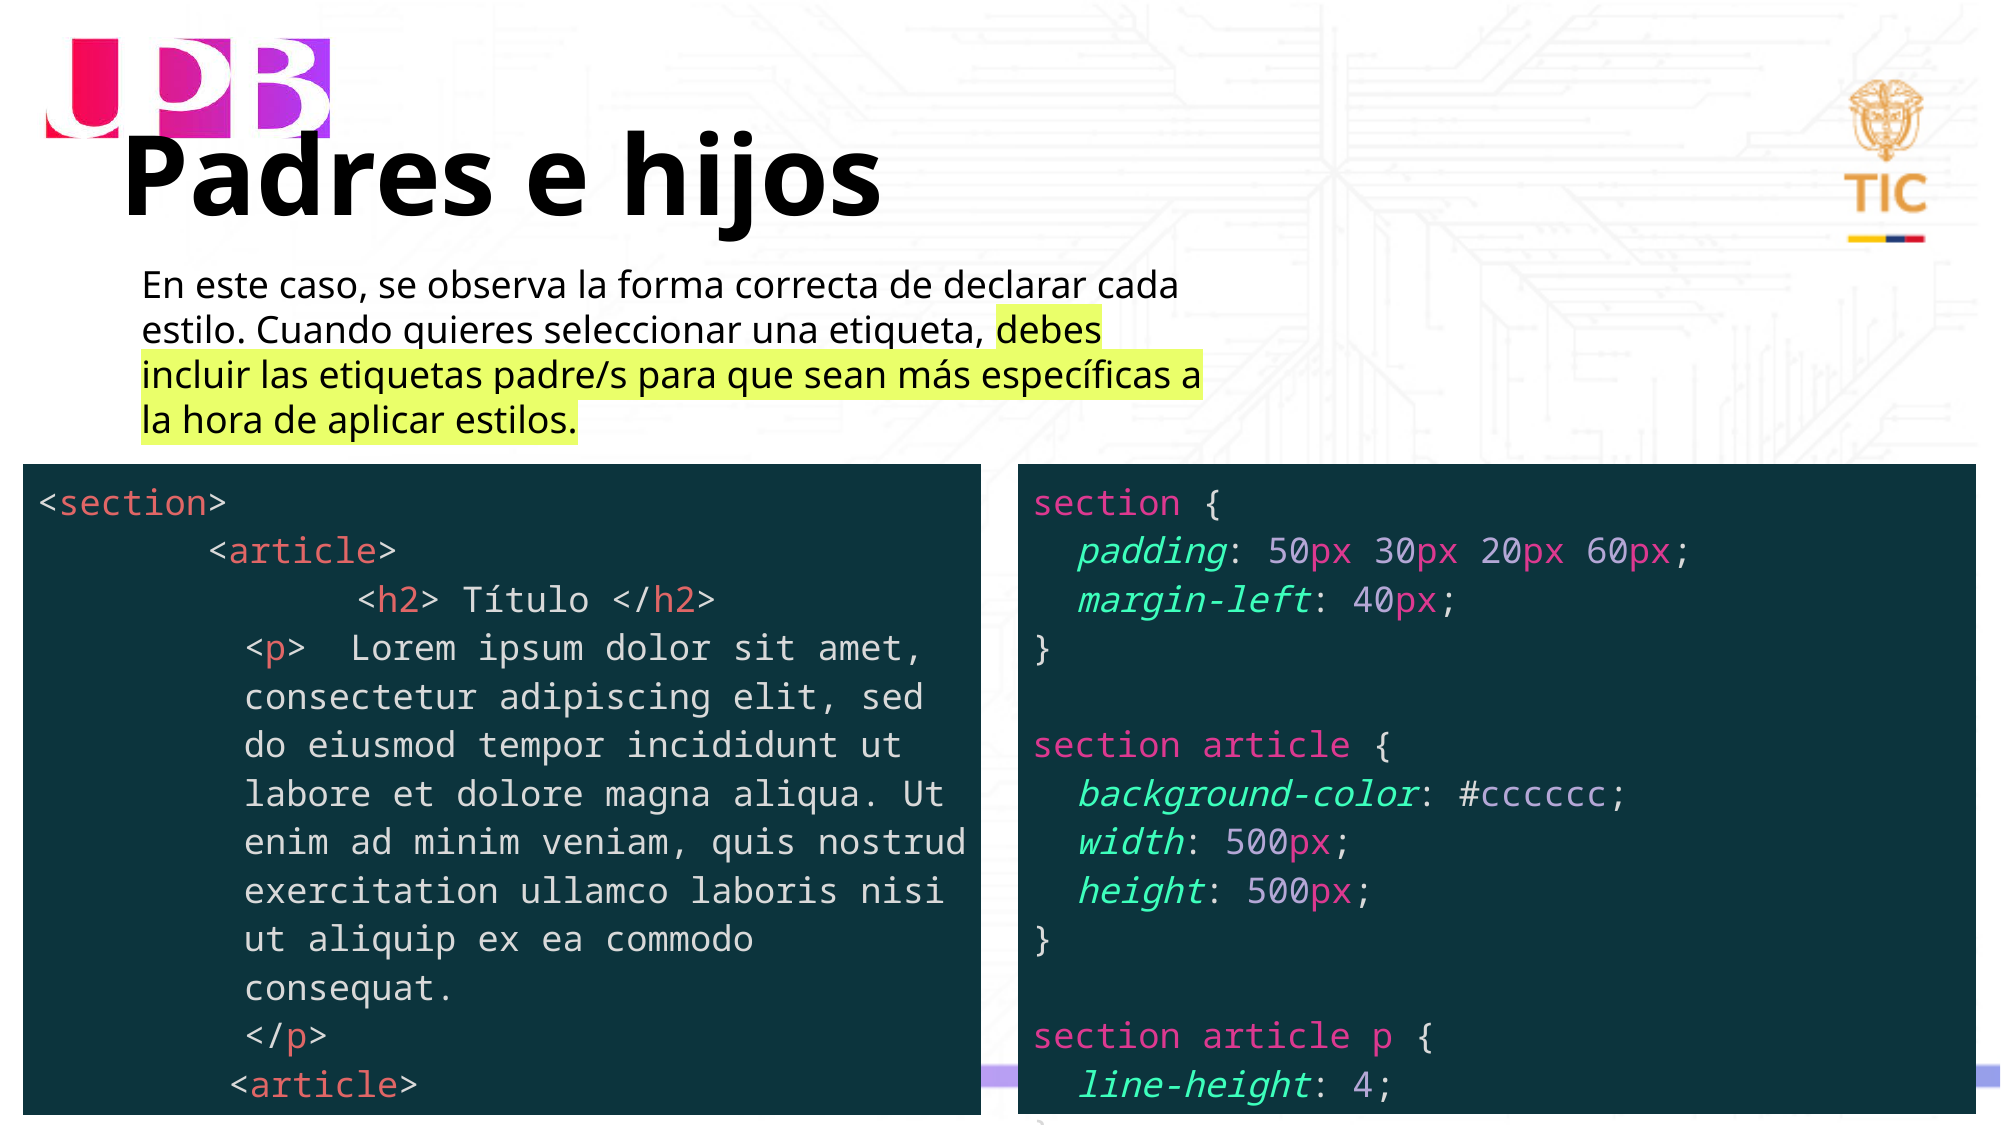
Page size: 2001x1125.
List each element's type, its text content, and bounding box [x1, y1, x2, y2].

table_header section { padding: 50px 30px 20px 60px; margin-left: 40px; } section article { background-color: #cccccc; width: 500px; height: 500px; } section article p { line-height: 4; } [1018, 464, 1976, 1114]
table_header <section> <article> <h2> Título </h2> <p> Lorem ipsum dolor sit amet, consectetur adipiscing elit, sed do eiusmod tempor incididunt ut labore et dolore magna aliqua. Ut enim ad minim veniam, quis nostrud exercitation ullamco laboris nisi ut aliquip ex ea commodo consequat. </p> <article> <section> [23, 464, 981, 1115]
text_box En este caso, se observa la forma correcta de declarar cada estilo. Cuando quieres seleccionar una etiqueta, debes incluir las etiquetas padre/s para que sean más específicas a la hora de aplicar estilos. [121, 241, 1238, 462]
picture [0, 0, 2001, 1125]
text_box Padres e hijos [99, 99, 1881, 260]
